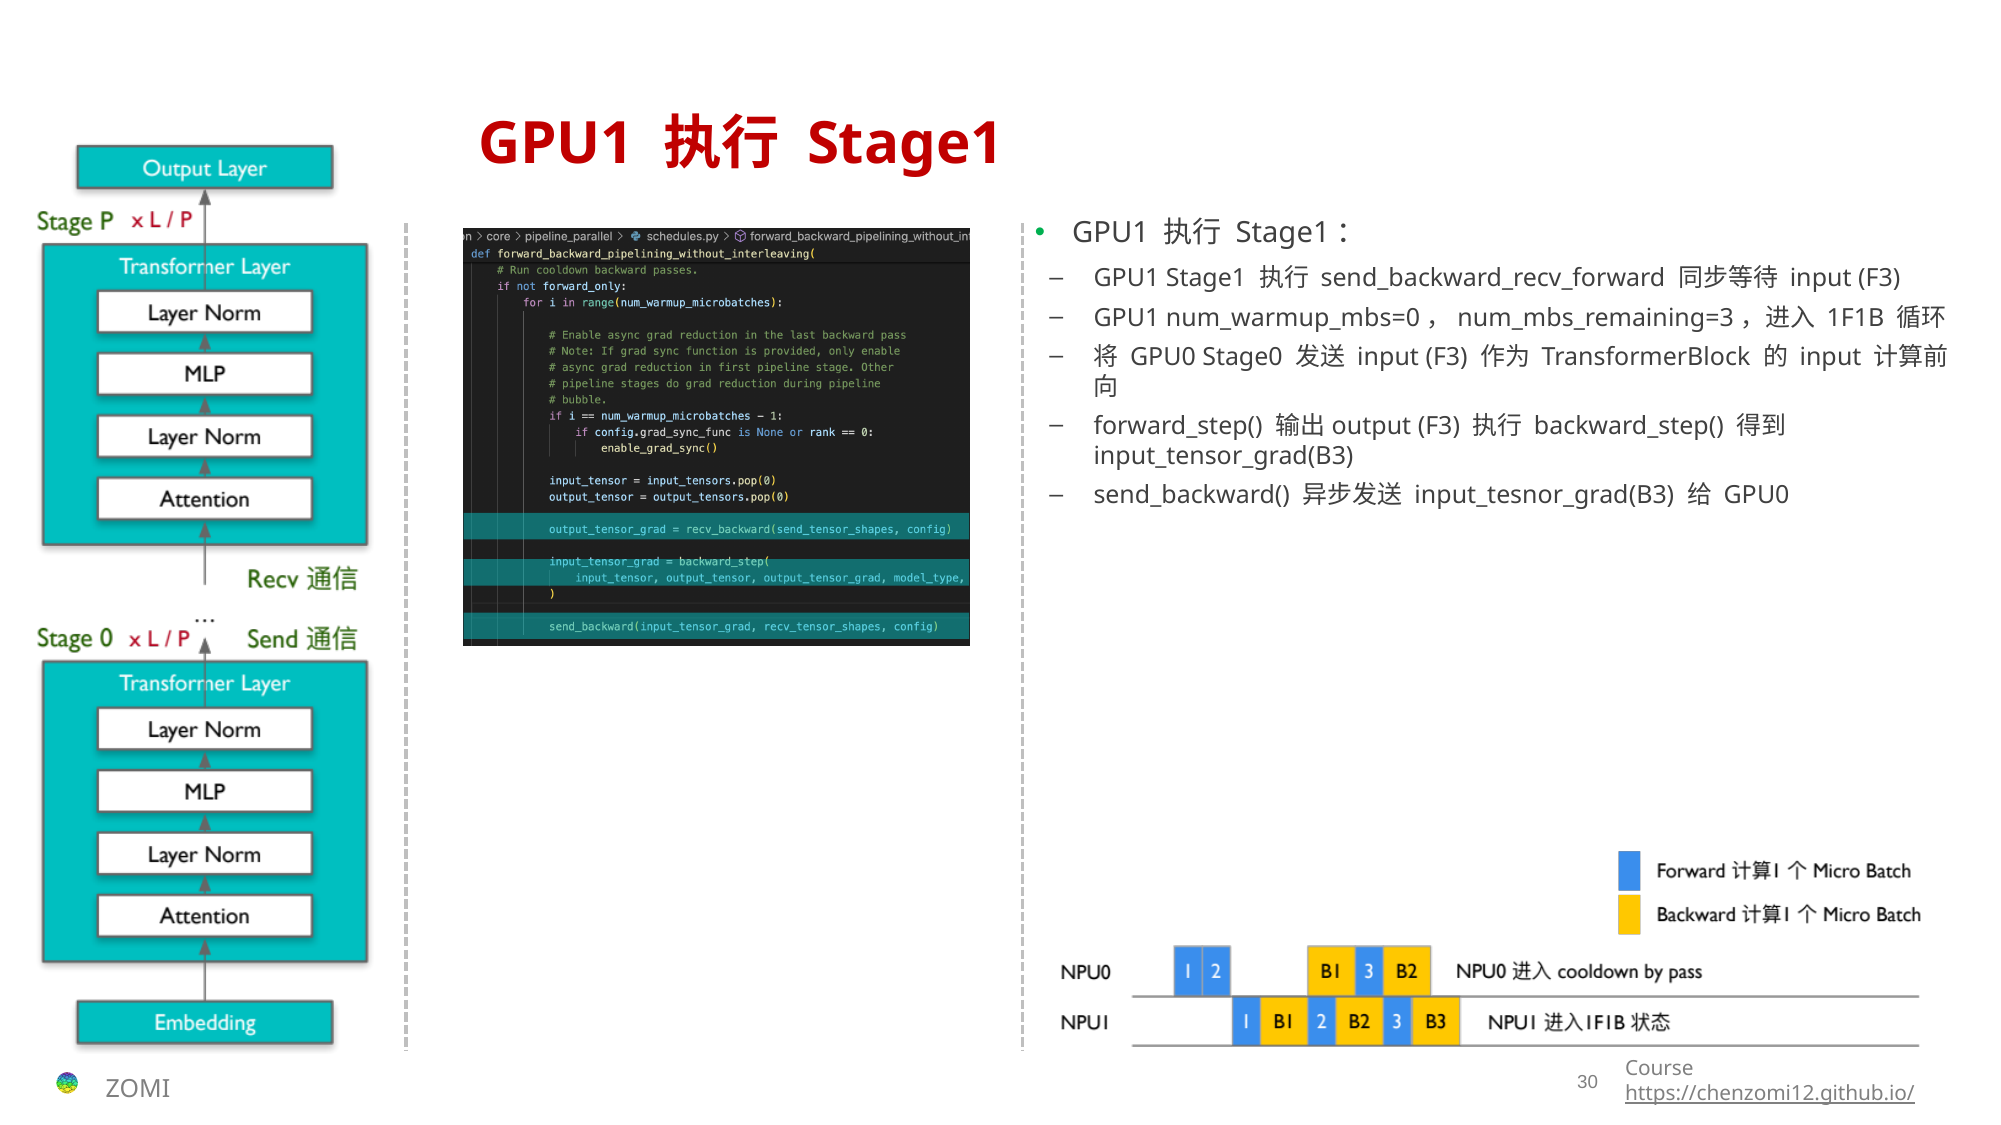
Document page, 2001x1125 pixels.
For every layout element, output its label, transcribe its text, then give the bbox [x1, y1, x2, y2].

list GPU1 执行 Stage1： GPU1 Stage1 执行 send_backward_recv_forward 同步等待 input (F3) GPU1 num_warmup_mbs=0，num_mbs_remaining=3，进入 1F1B 循环 将 GPU0 Stage0 发送 input (F3) 作为 TransformerBlock 的 input 计算前向 forward_step() 输出output (F3) 执行 backward_step() 得到 input_tensor_grad(B3) send_backward() 异步发送 input_tesnor_grad(B3) 给 GPU0 [1020, 206, 1972, 1047]
title GPU1 执行 Stage1 [463, 91, 1927, 189]
picture [57, 1073, 77, 1093]
picture [1052, 848, 1927, 1047]
picture [29, 139, 375, 1055]
picture [463, 228, 970, 646]
